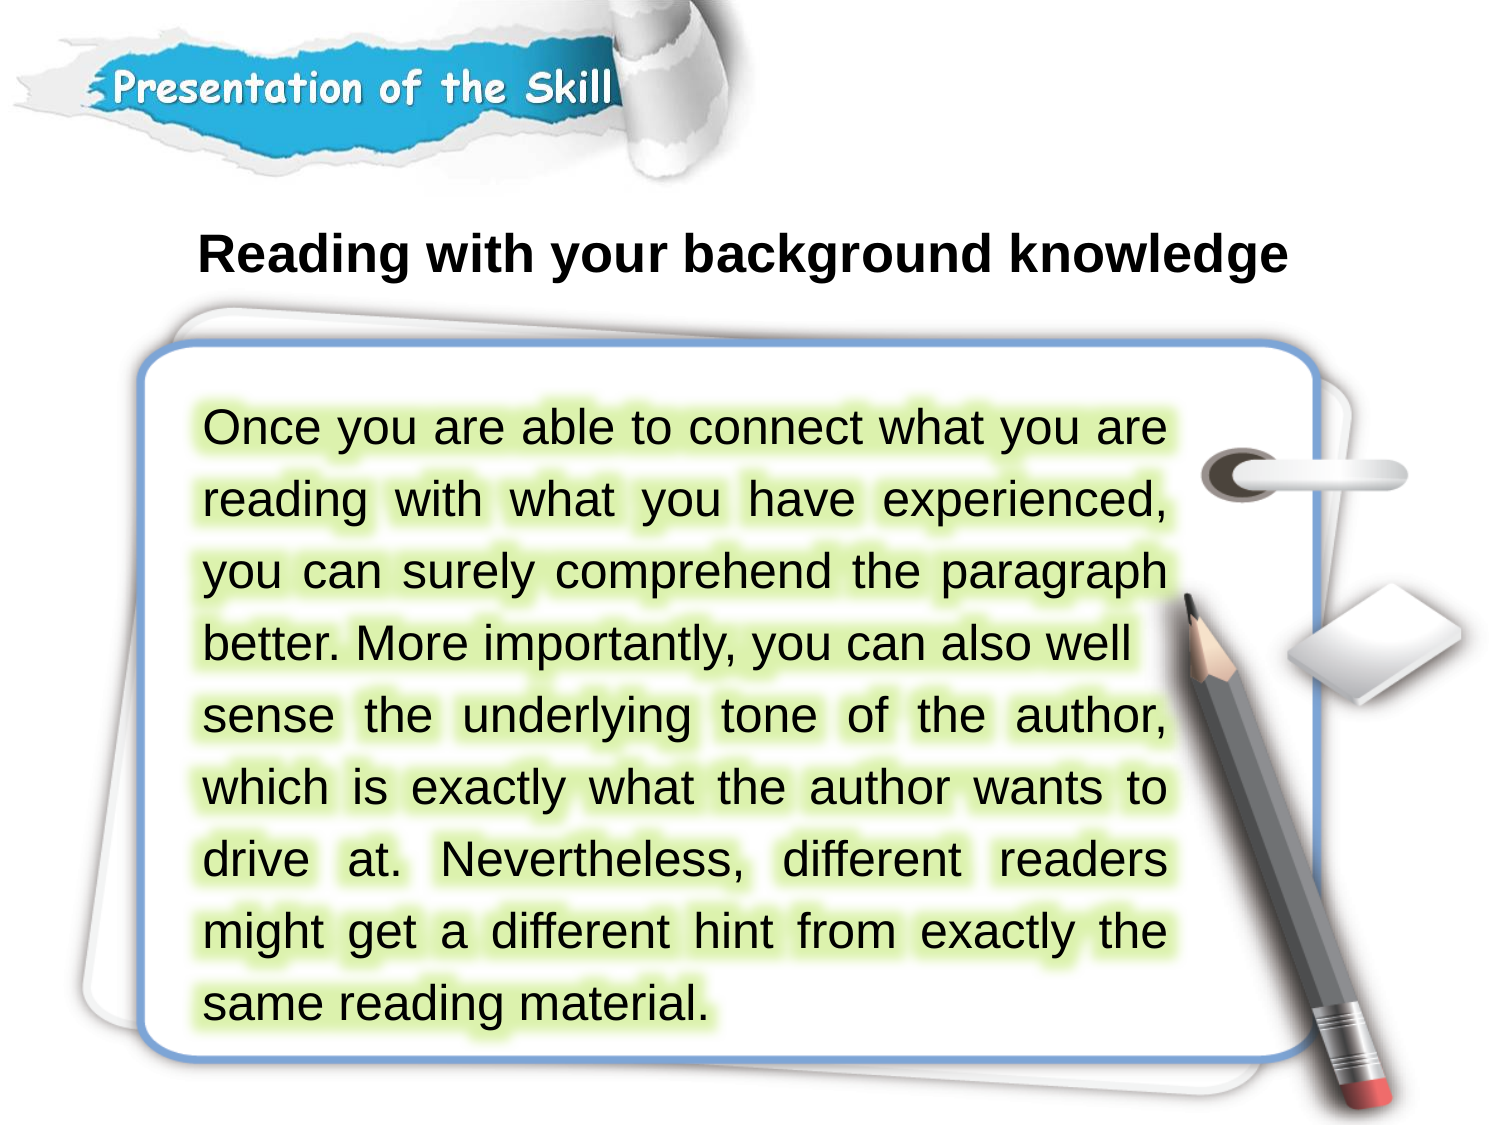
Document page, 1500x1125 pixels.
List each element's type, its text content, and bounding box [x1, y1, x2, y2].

picture [23, 269, 1489, 1125]
picture [0, 0, 765, 197]
text_box Reading with your background knowledge [183, 210, 1313, 267]
